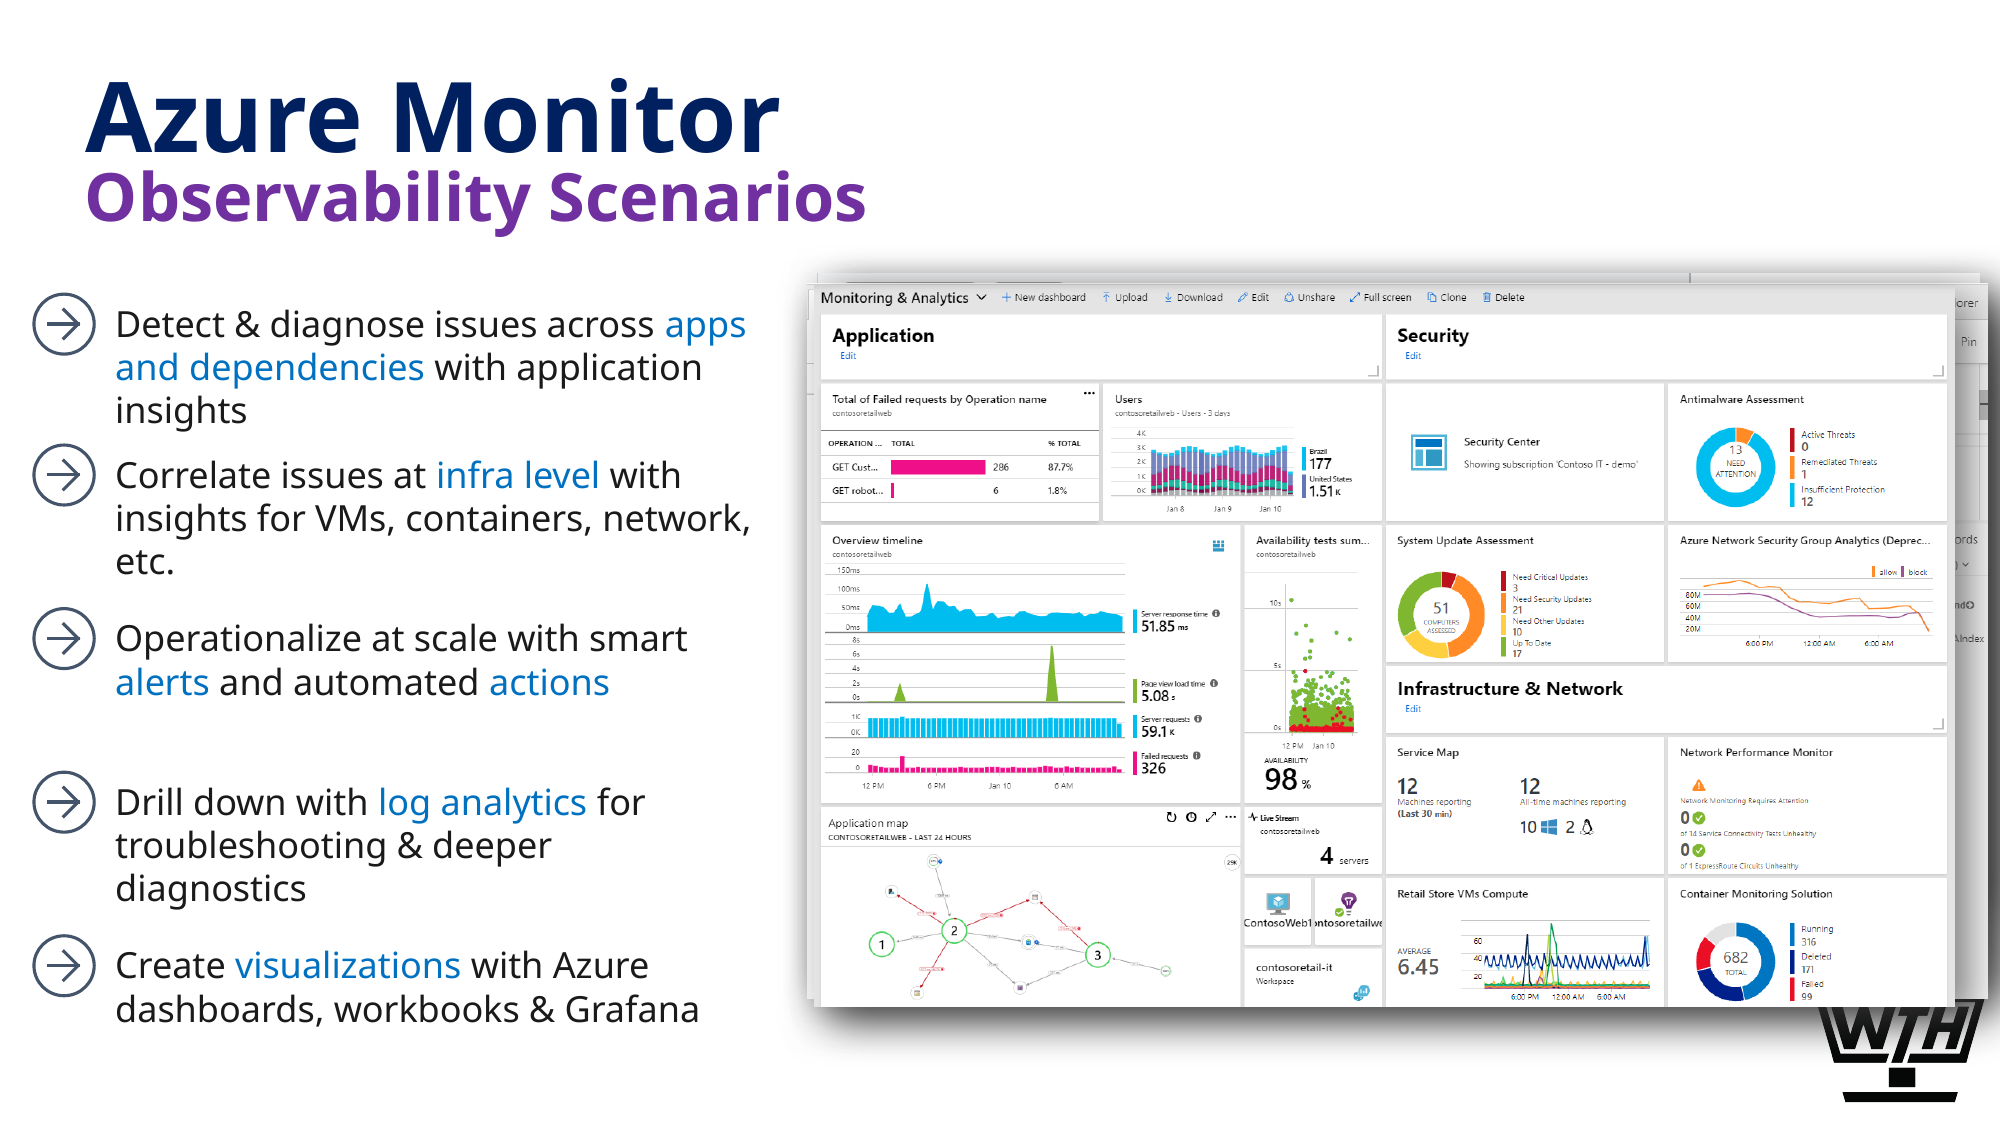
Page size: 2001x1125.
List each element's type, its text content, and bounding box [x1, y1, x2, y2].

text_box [33, 294, 797, 389]
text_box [33, 445, 819, 540]
picture [1793, 941, 2001, 1125]
text_box Azure Monitor [70, 60, 1966, 182]
text_box Observability Scenarios [70, 156, 1906, 258]
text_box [33, 772, 742, 867]
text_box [33, 935, 742, 1031]
picture [807, 273, 1988, 1007]
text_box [33, 608, 740, 704]
